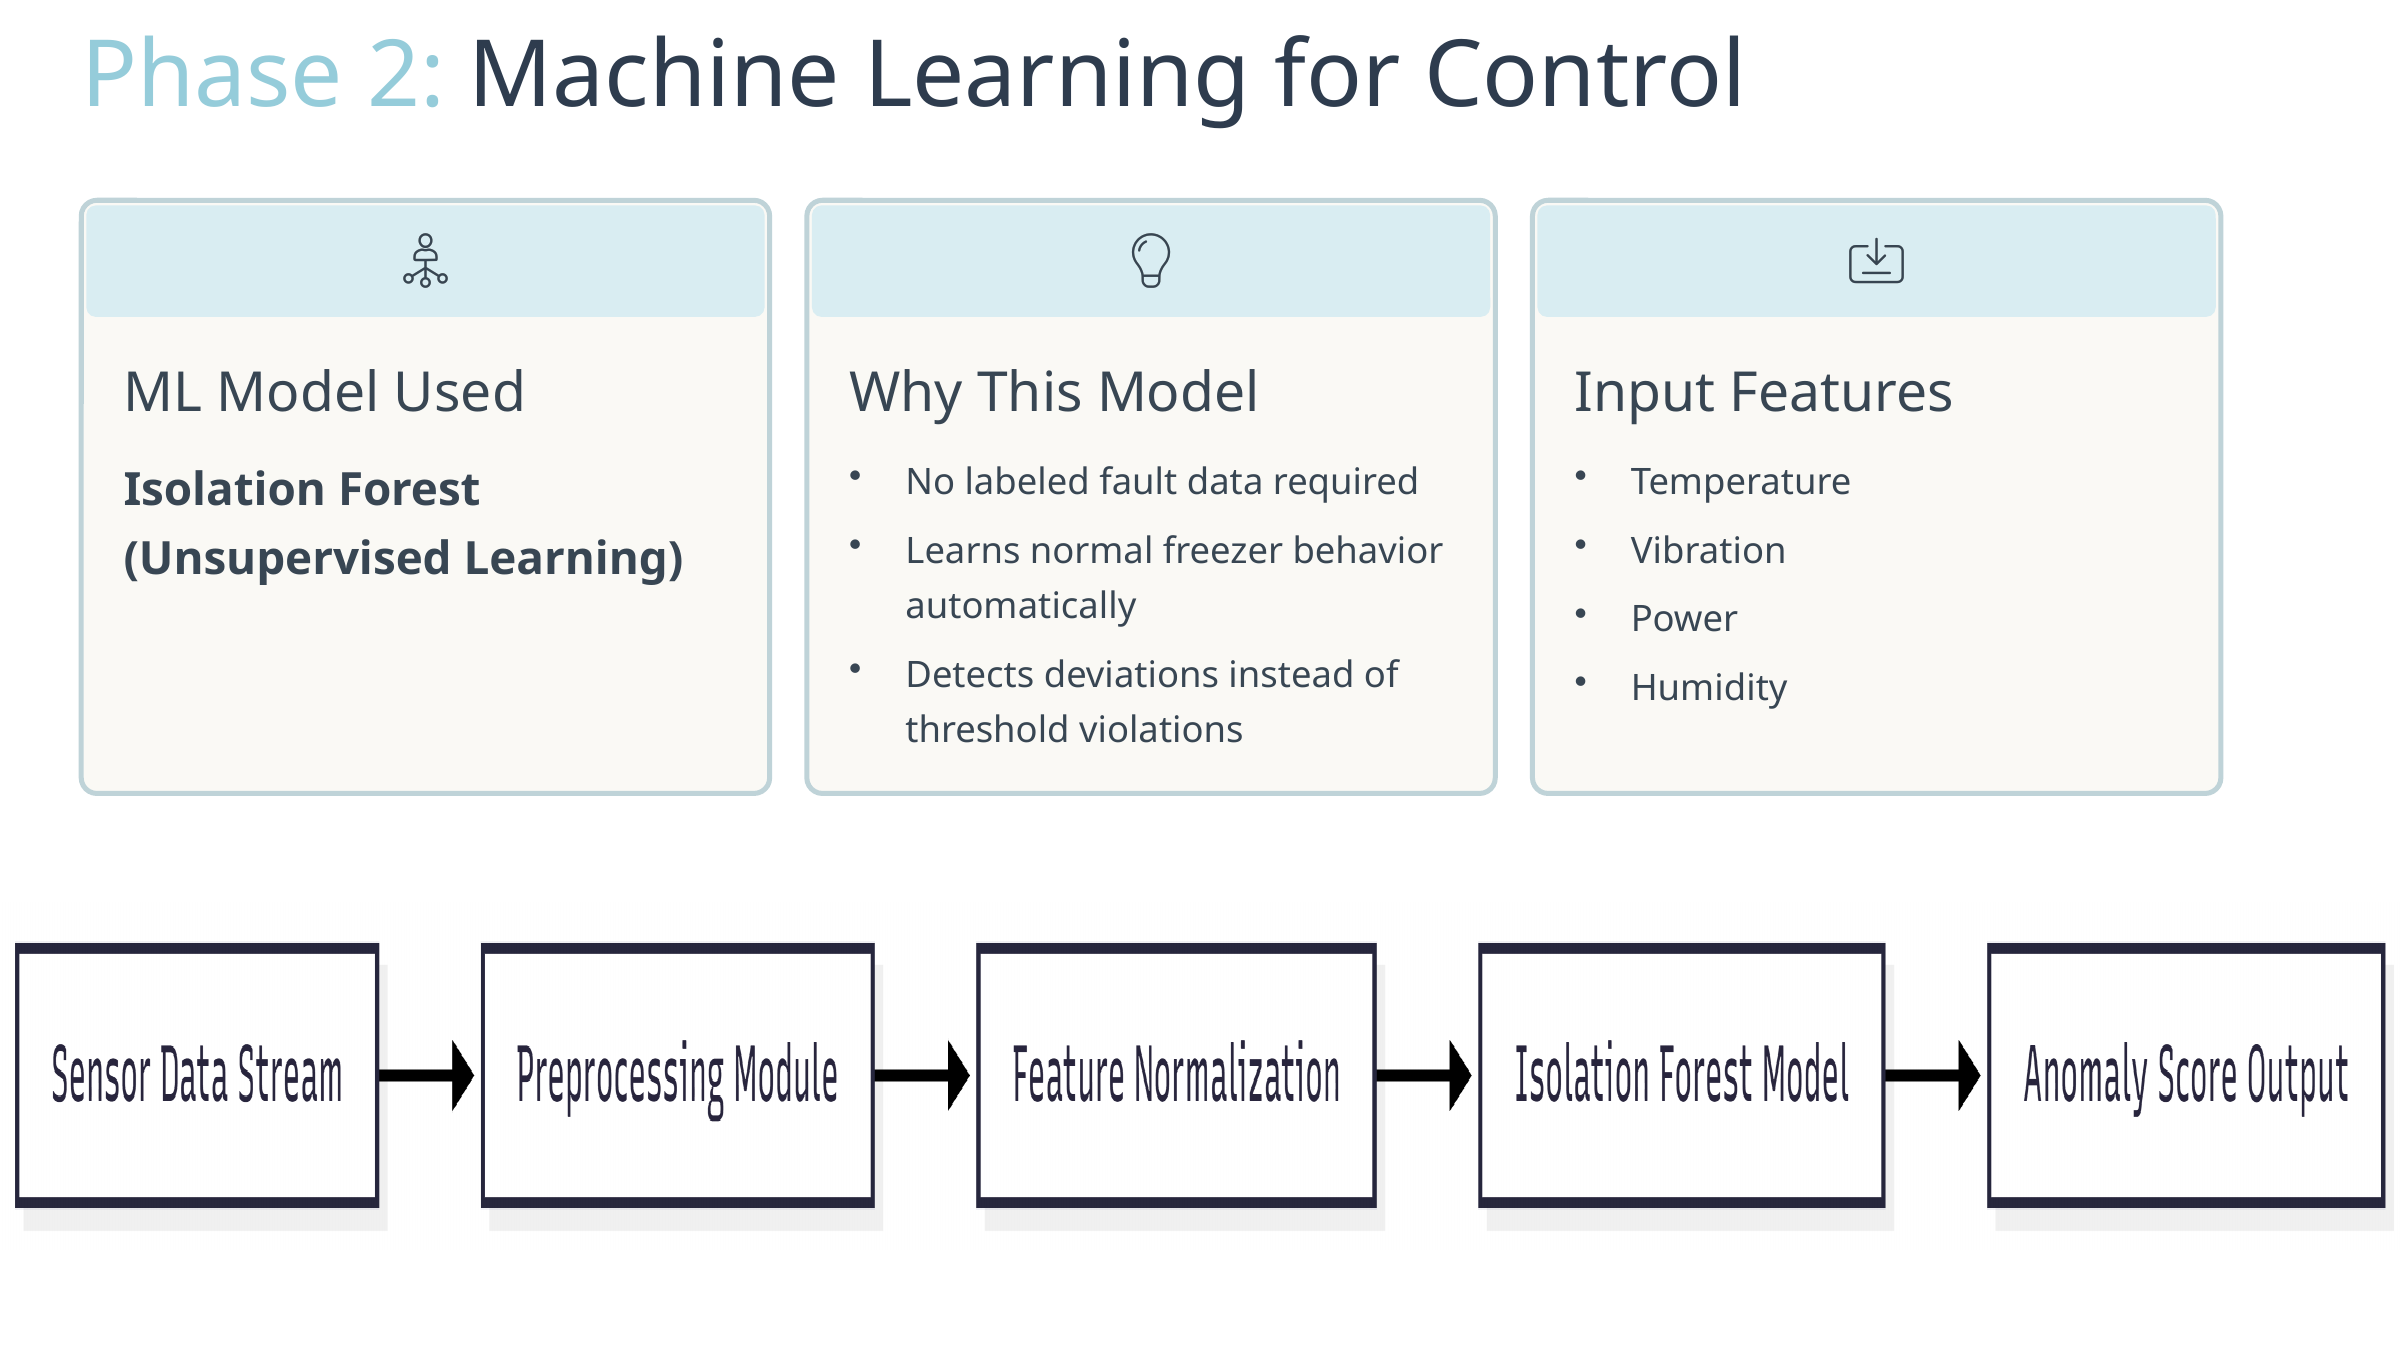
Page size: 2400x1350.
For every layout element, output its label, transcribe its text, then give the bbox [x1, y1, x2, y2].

text_box [81, 200, 770, 794]
text_box Learns normal freezer behavior automatically [849, 515, 1453, 627]
text_box [1537, 205, 2216, 317]
picture [0, 902, 2400, 1250]
text_box Temperature [1574, 446, 2179, 503]
picture [1848, 232, 1905, 289]
text_box Humidity [1574, 652, 2179, 709]
text_box [806, 200, 1496, 794]
text_box Input Features [1574, 354, 2133, 424]
text_box Detects deviations instead of threshold violations [849, 639, 1453, 752]
picture [1123, 232, 1179, 289]
text_box Phase 2: Machine Learning for Control [81, 9, 1715, 126]
text_box ML Model Used [123, 354, 682, 424]
text_box [811, 205, 1491, 317]
text_box [86, 205, 765, 317]
picture [397, 232, 454, 289]
text_box Why This Model [849, 354, 1408, 424]
text_box Vibration [1574, 515, 2179, 571]
text_box No labeled fault data required [849, 446, 1453, 503]
text_box Power [1574, 583, 2179, 640]
text_box Isolation Forest (Unsupervised Learning) [123, 446, 728, 586]
text_box [1532, 200, 2221, 794]
